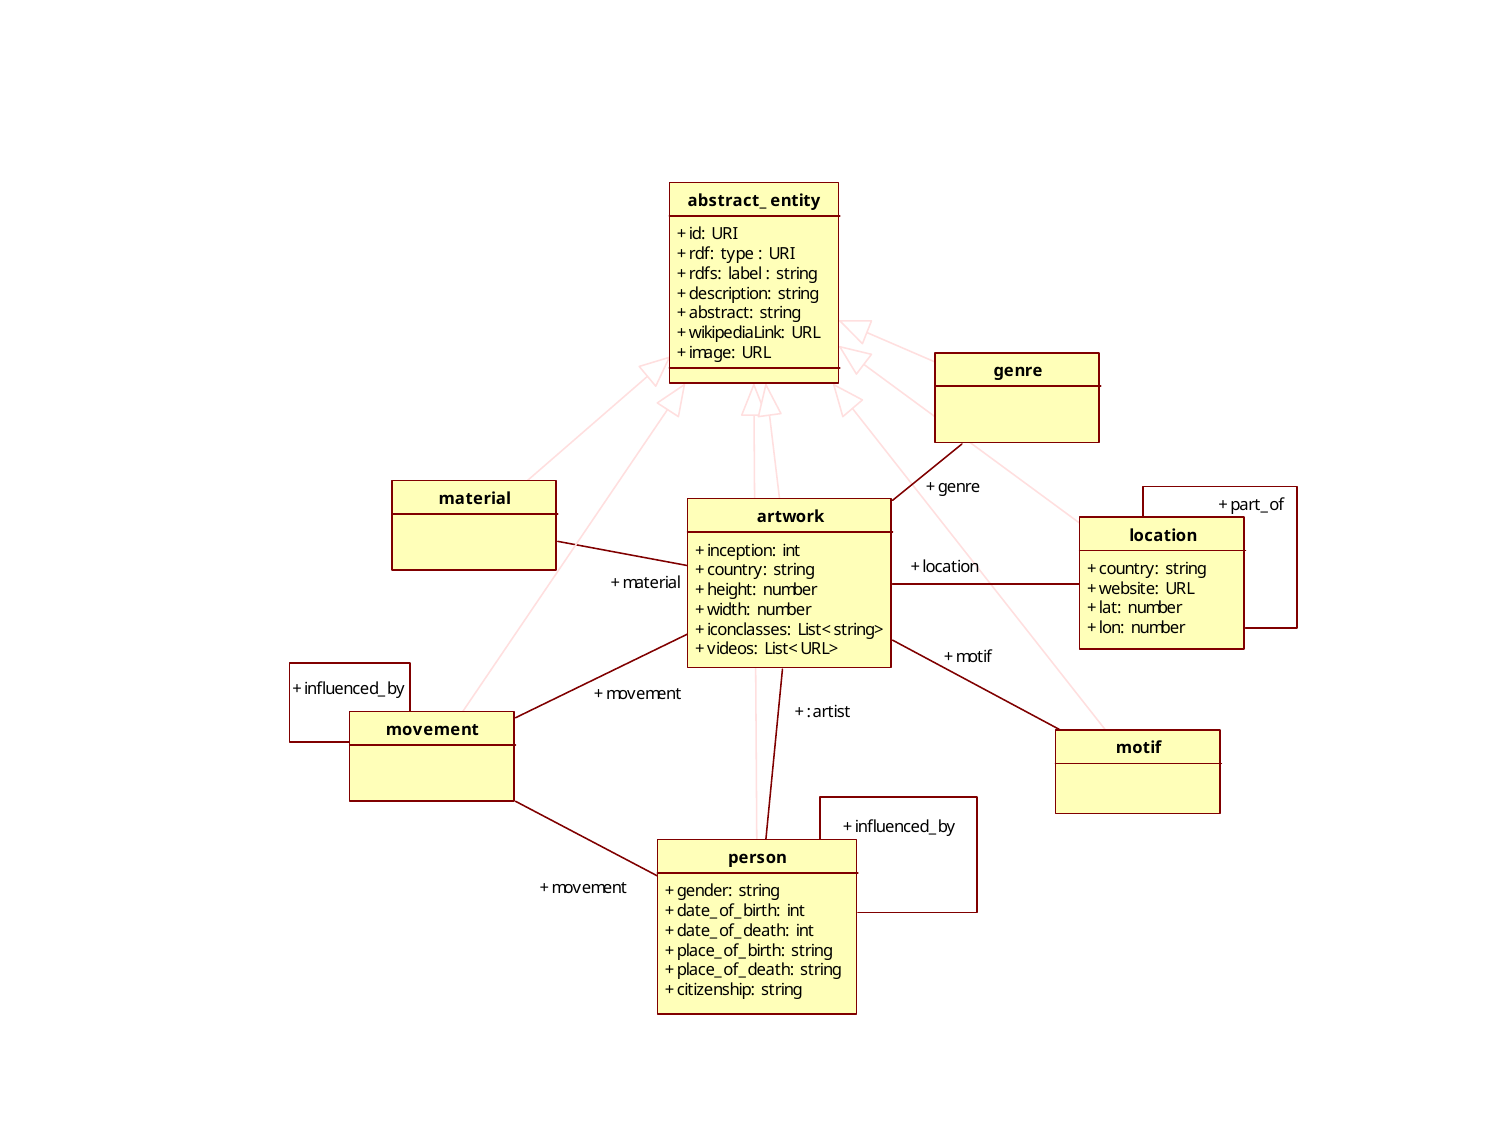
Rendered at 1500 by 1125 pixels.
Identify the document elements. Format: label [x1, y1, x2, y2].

picture [258, 151, 1313, 1036]
